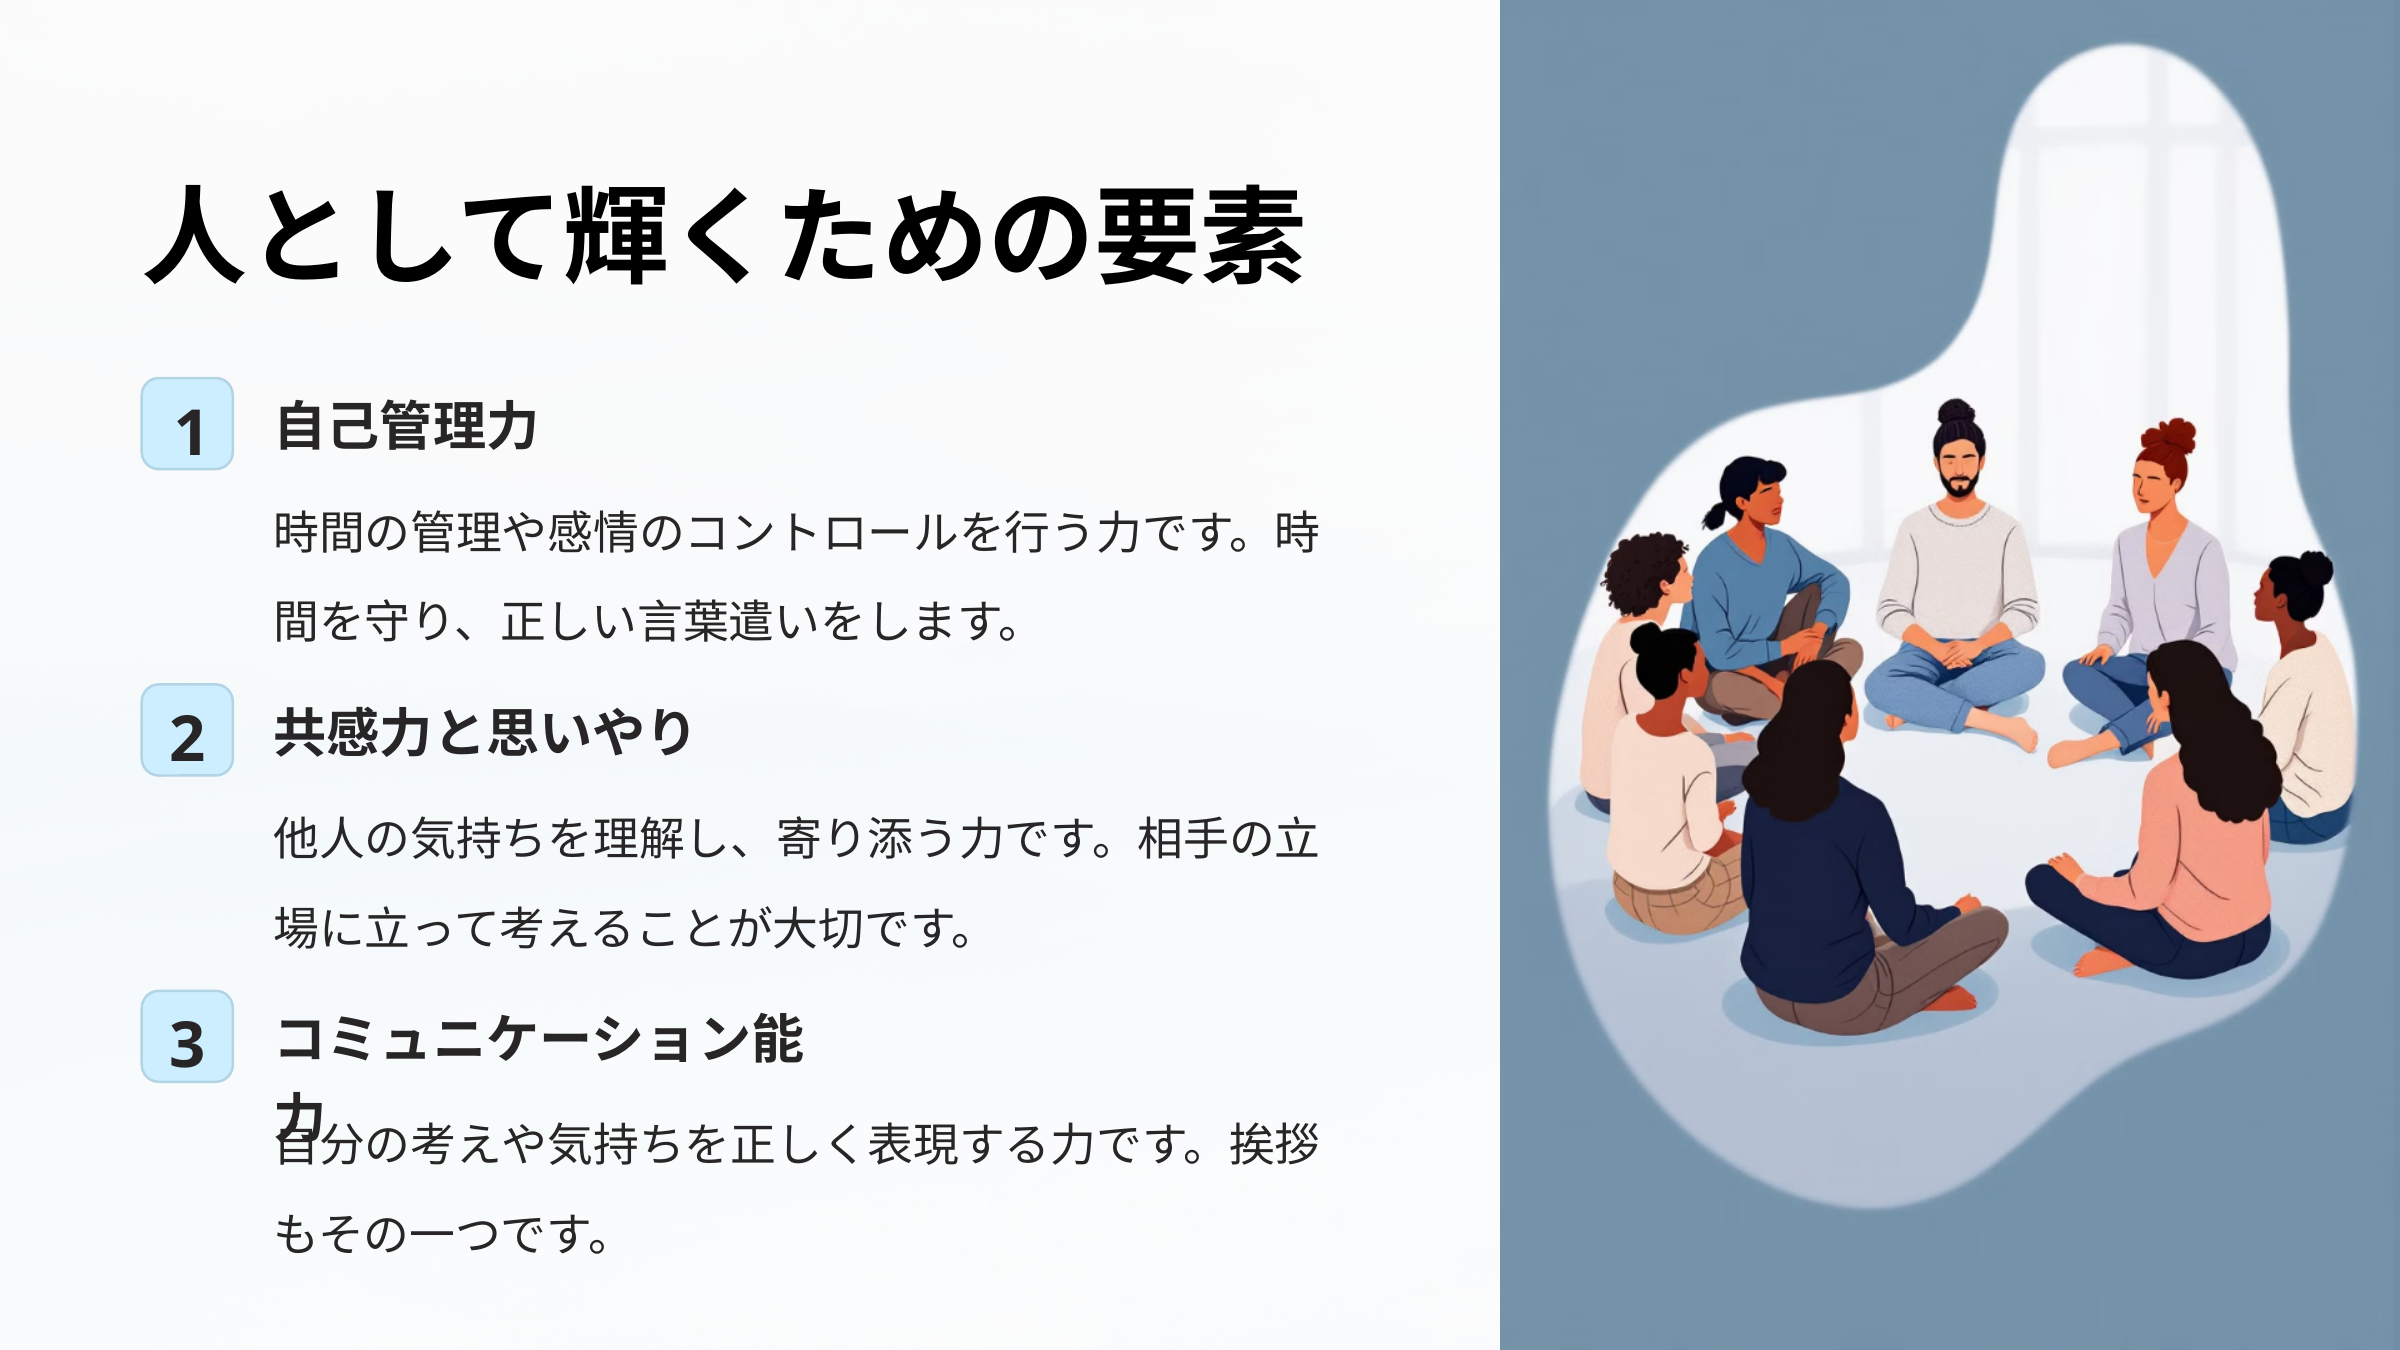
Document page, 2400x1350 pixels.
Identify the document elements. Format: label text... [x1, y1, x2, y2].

text_box [141, 990, 233, 1082]
text_box 2 [169, 697, 206, 762]
picture [1499, 0, 2400, 1350]
text_box [141, 378, 233, 470]
text_box 他人の気持ちを理解し、寄り添う力です。相手の立場に立って考えることが大切です。 [273, 775, 1359, 905]
text_box [141, 684, 233, 776]
text_box 時間の管理や感情のコントロールを行う力です。時間を守り、正しい言葉遣いをします。 [273, 468, 1359, 599]
text_box 3 [169, 1004, 206, 1069]
text_box 人として輝くための要素 [141, 138, 1441, 272]
text_box 1 [173, 391, 201, 456]
text_box 自分の考えや気持ちを正しく表現する力です。挨拶もその一つです。 [273, 1081, 1359, 1212]
text_box 自己管理力 [273, 378, 805, 445]
text_box 共感力と思いやり [273, 684, 805, 751]
text_box コミュニケーション能力 [273, 990, 857, 1058]
